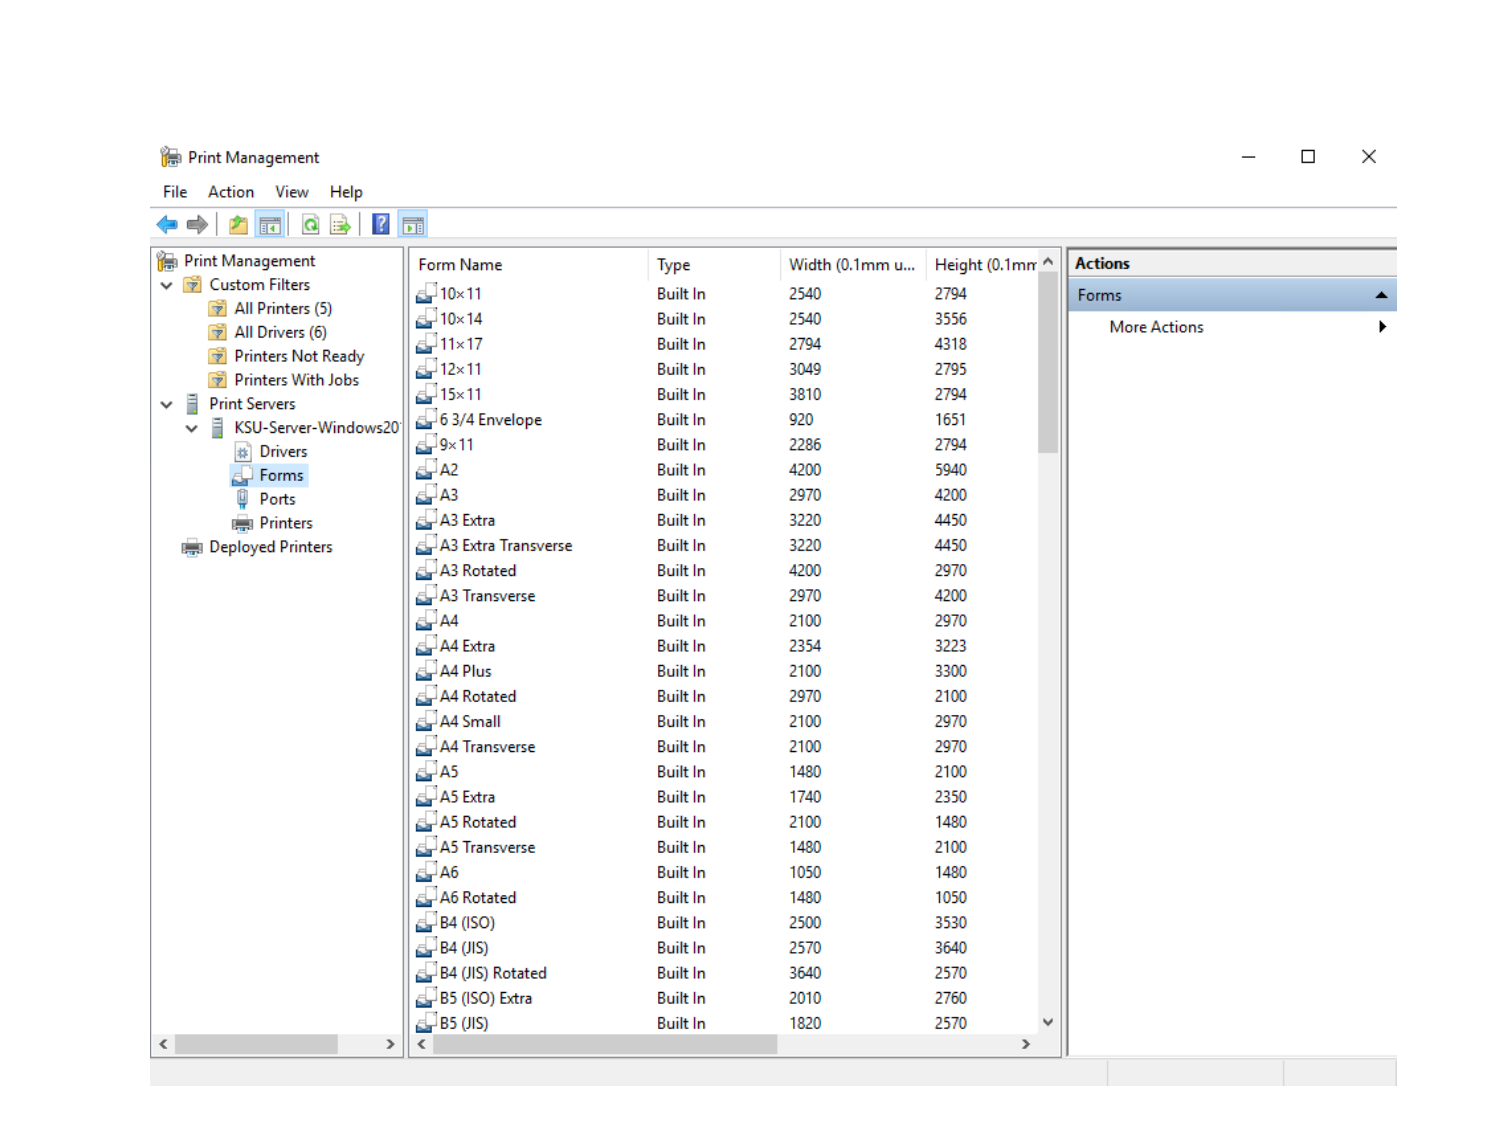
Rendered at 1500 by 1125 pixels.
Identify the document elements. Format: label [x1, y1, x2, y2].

picture [150, 142, 1397, 1086]
